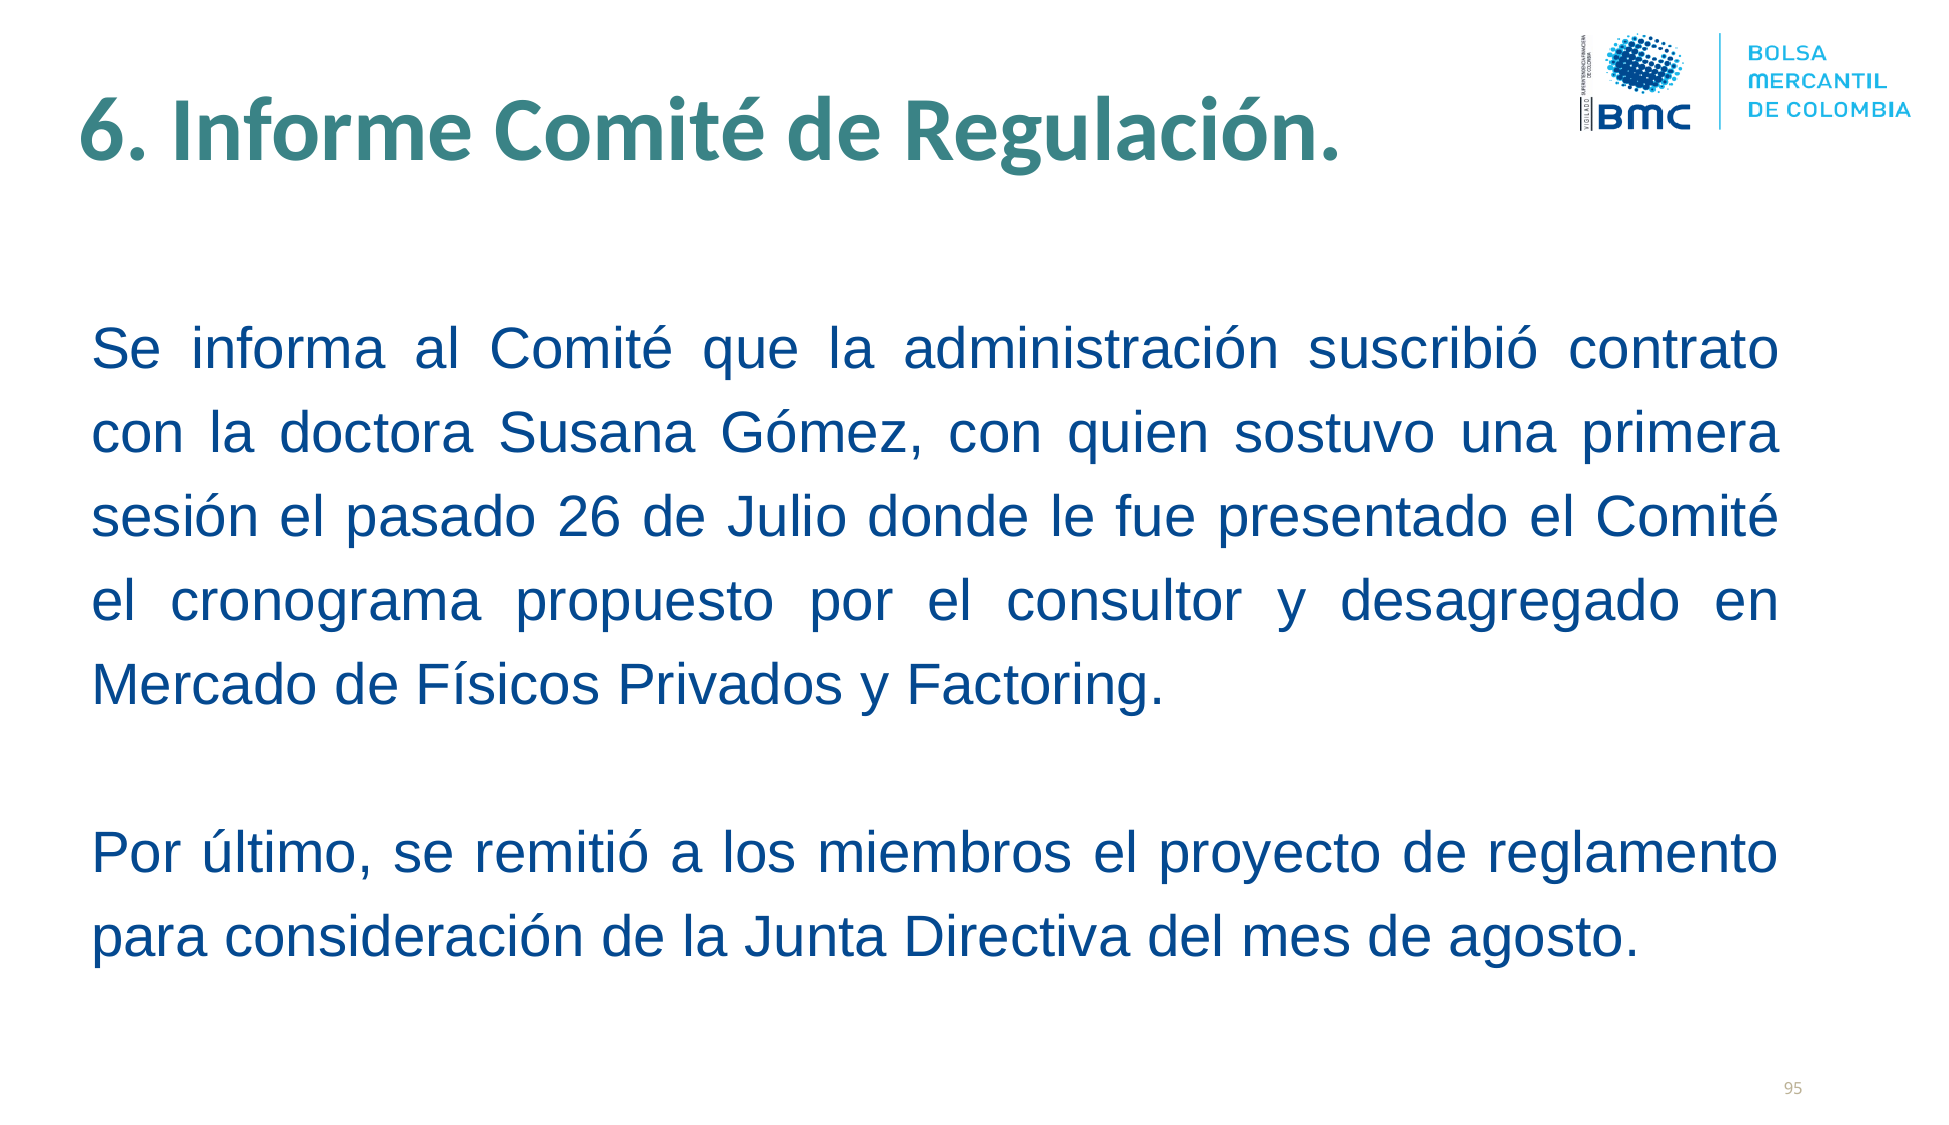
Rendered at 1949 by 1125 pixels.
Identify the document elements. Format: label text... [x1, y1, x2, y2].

picture [1580, 35, 1593, 39]
picture [1596, 33, 1915, 135]
text_box 6. Informe Comité de Regulación. [64, 39, 1721, 114]
picture [1580, 114, 1593, 131]
text_box Se informa al Comité que la administración suscribió contrato con la doctora Susana Gómez, con quien sostuvo una primera sesión el pasado 26 de Julio donde le fue presentado el Comité el cronograma propuesto por el consultor y desagregado en Mercado de Físicos Privados y Factoring. Por último, se remitió a los miembros el proyecto de reglamento para consideración de la Junta Directiva del mes de agosto. [91, 296, 1780, 969]
